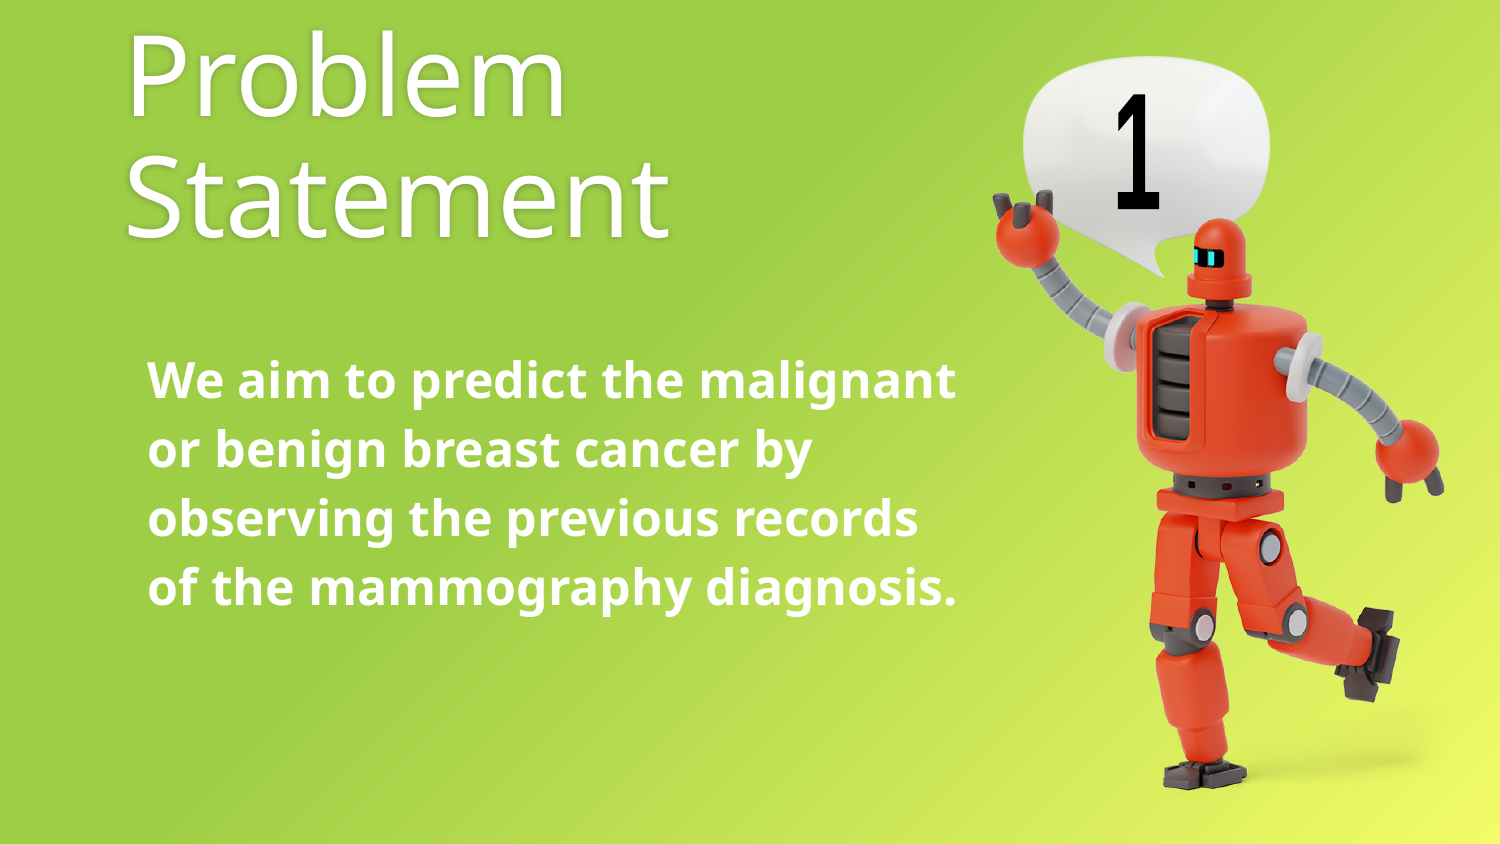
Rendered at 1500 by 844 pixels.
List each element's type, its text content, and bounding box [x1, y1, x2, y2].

title Problem Statement [123, 117, 938, 262]
picture [991, 56, 1453, 805]
subtitle We aim to predict the malignant or benign breast cancer by observing the previous records of the mammography diagnosis. [147, 339, 962, 655]
